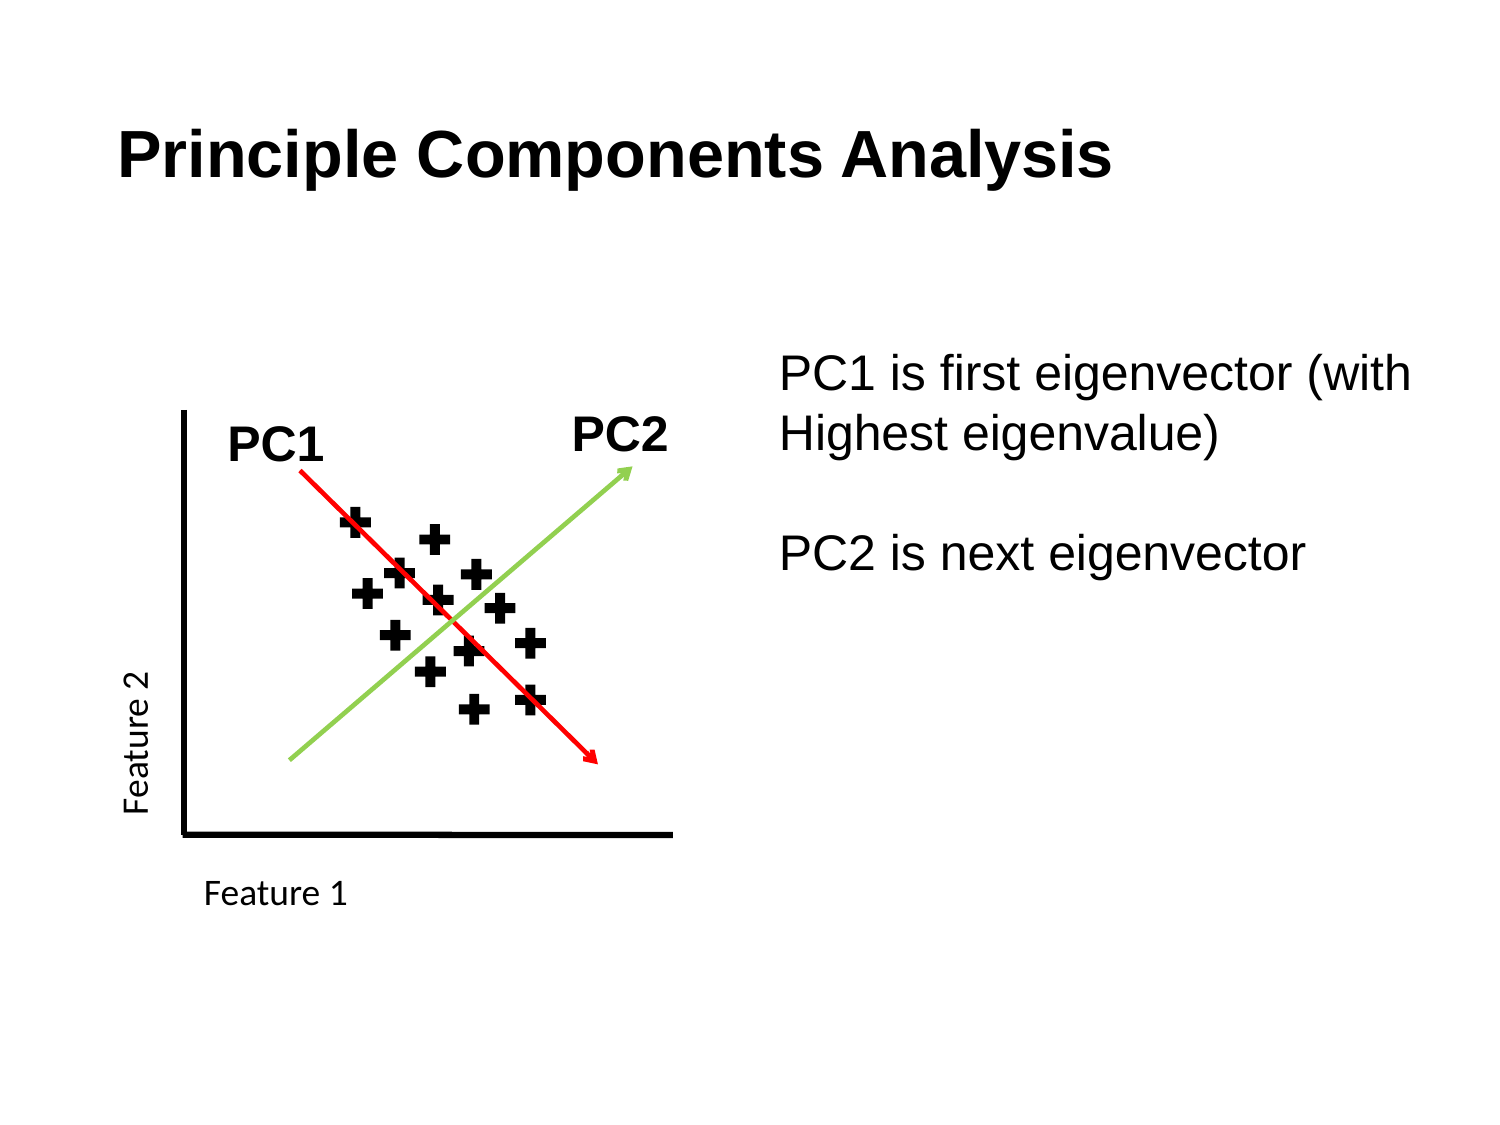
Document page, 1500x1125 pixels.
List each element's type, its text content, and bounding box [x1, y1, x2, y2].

text_box PC2 [556, 394, 684, 469]
text_box Feature 2 [103, 655, 163, 830]
text_box PC1 [212, 404, 340, 479]
text_box Feature 1 [189, 860, 363, 920]
title Principle Components Analysis [102, 87, 1397, 200]
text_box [299, 761, 598, 765]
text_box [289, 466, 633, 761]
text_box PC1 is first eigenvector (with Highest eigenvalue) PC2 is next eigenvector [764, 332, 1428, 588]
